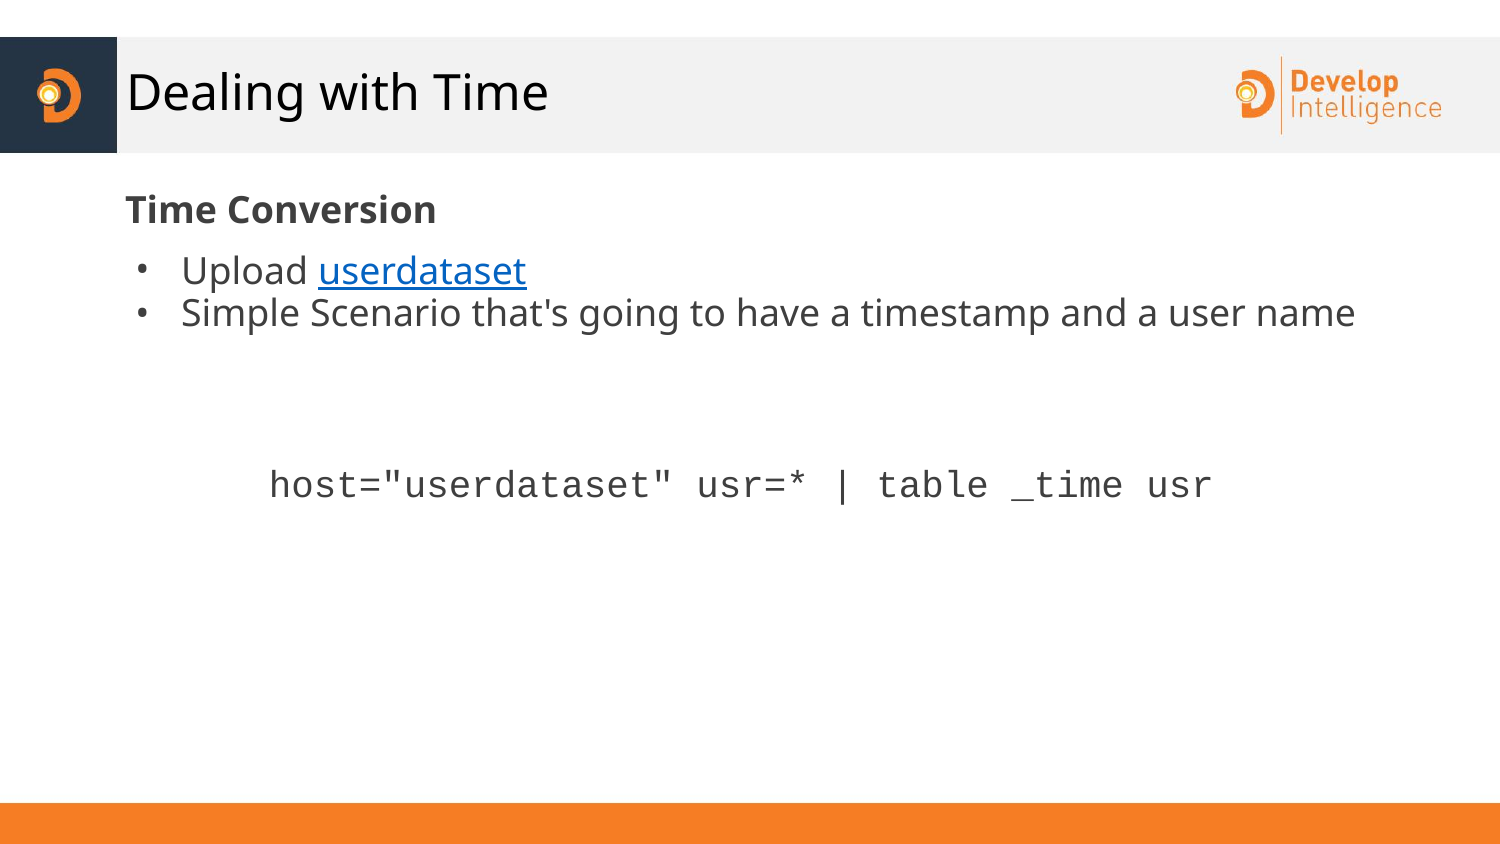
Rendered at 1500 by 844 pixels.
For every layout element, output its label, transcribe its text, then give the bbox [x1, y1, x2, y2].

title Dealing with Time [114, 52, 859, 137]
picture [0, 0, 1500, 844]
list Time Conversion Upload userdataset Simple Scenario that's going to have a timestamp and a user name host="userdataset" usr=* | table _time usr [113, 173, 1369, 597]
